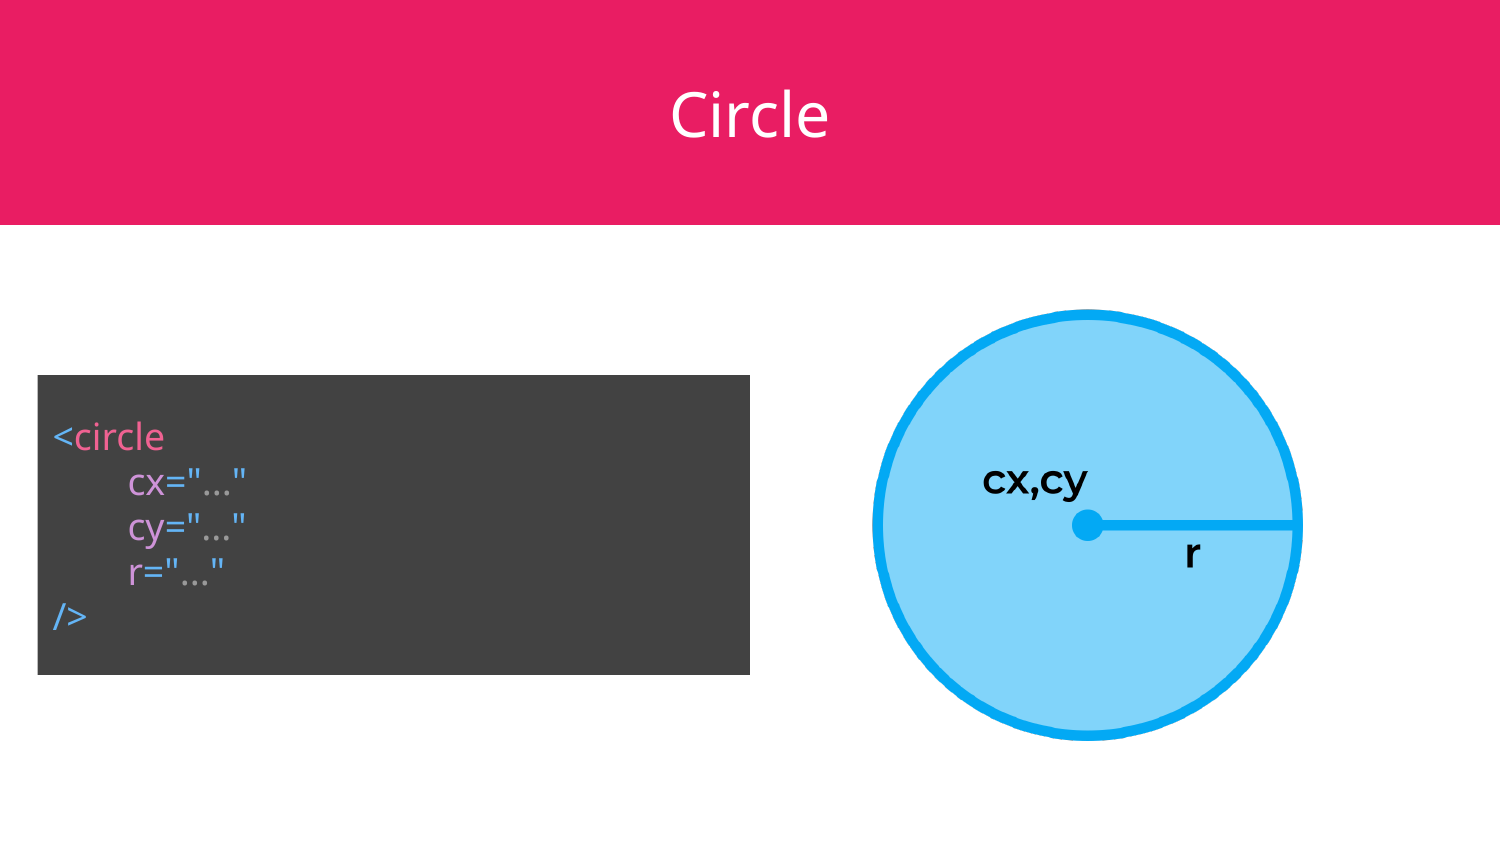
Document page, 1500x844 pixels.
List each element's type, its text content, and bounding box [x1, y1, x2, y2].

title Circle [37, 37, 1463, 188]
picture [824, 262, 1351, 788]
list <circle cx="..." cy="..." r="..." /> [37, 375, 750, 675]
